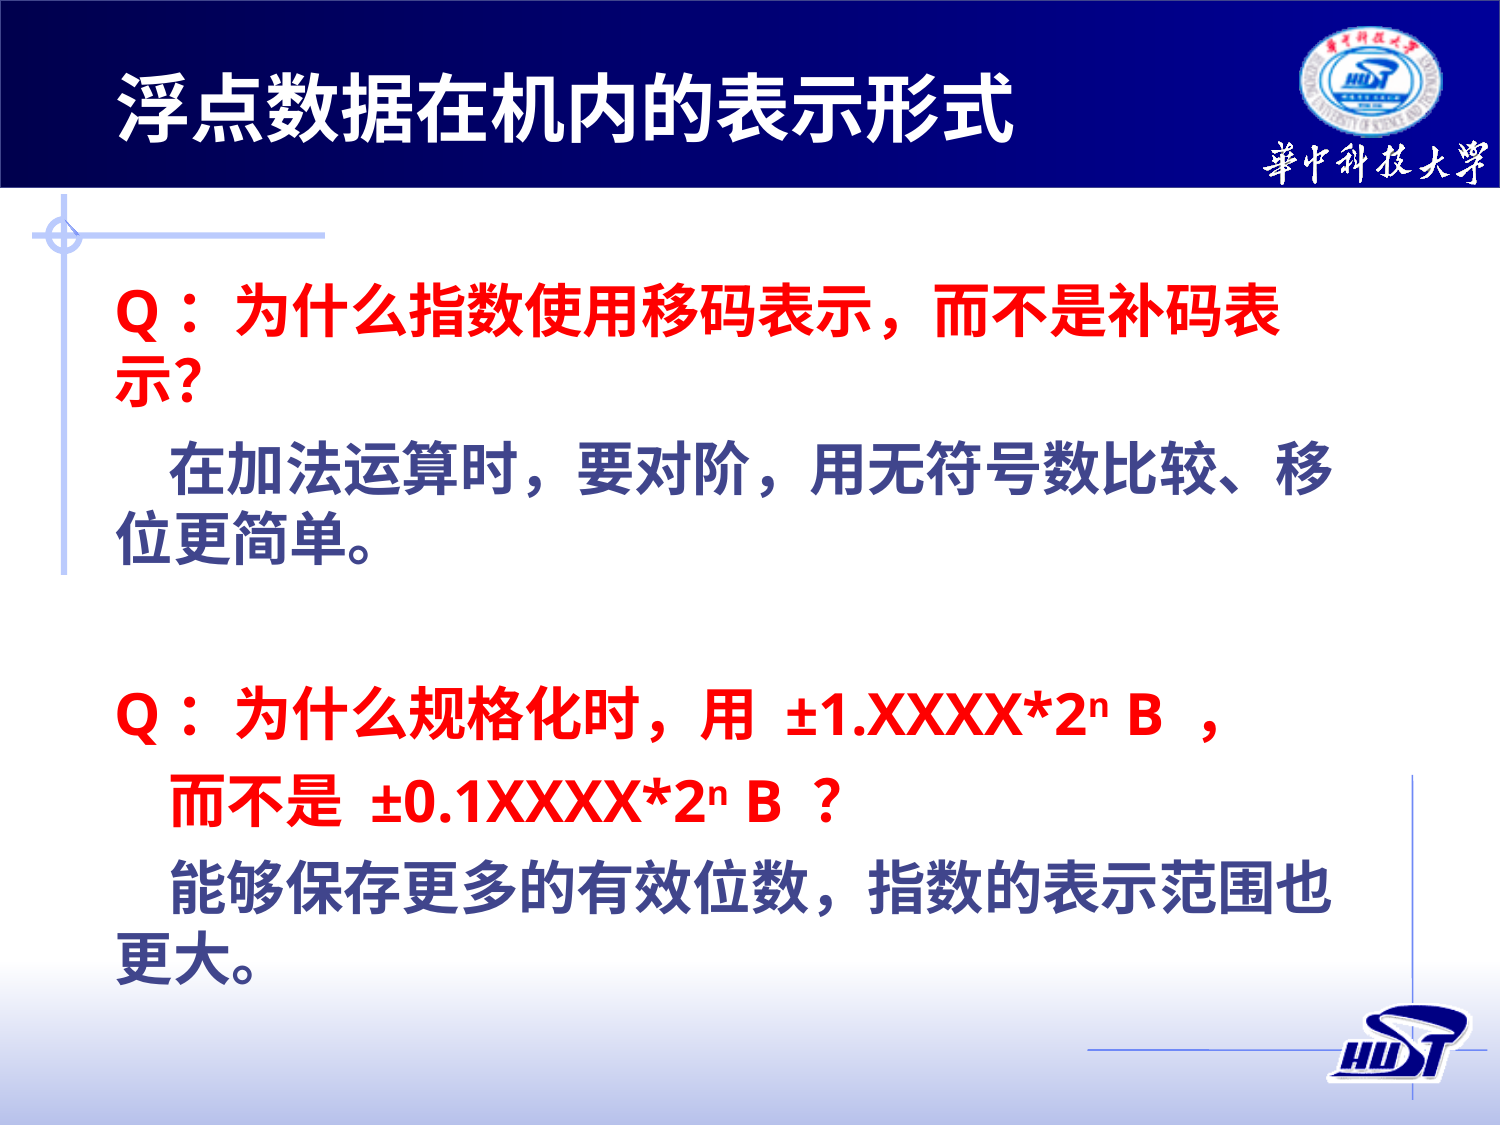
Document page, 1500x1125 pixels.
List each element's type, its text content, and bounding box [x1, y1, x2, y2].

text_box 浮点数据在机内的表示形式 [100, 54, 1031, 160]
picture [1299, 26, 1443, 138]
picture [1262, 140, 1488, 185]
text_box Q：为什么指数使用移码表示，而不是补码表示？ 在加法运算时，要对阶，用无符号数比较、移位更简单。 Q：为什么规格化时，用 ±1.XXXX*2n B ， 而不是 ±0.1XXXX*2n B ？ 能够保存更多的有效位数，指数的表示范围也更大。 [100, 267, 1349, 1087]
